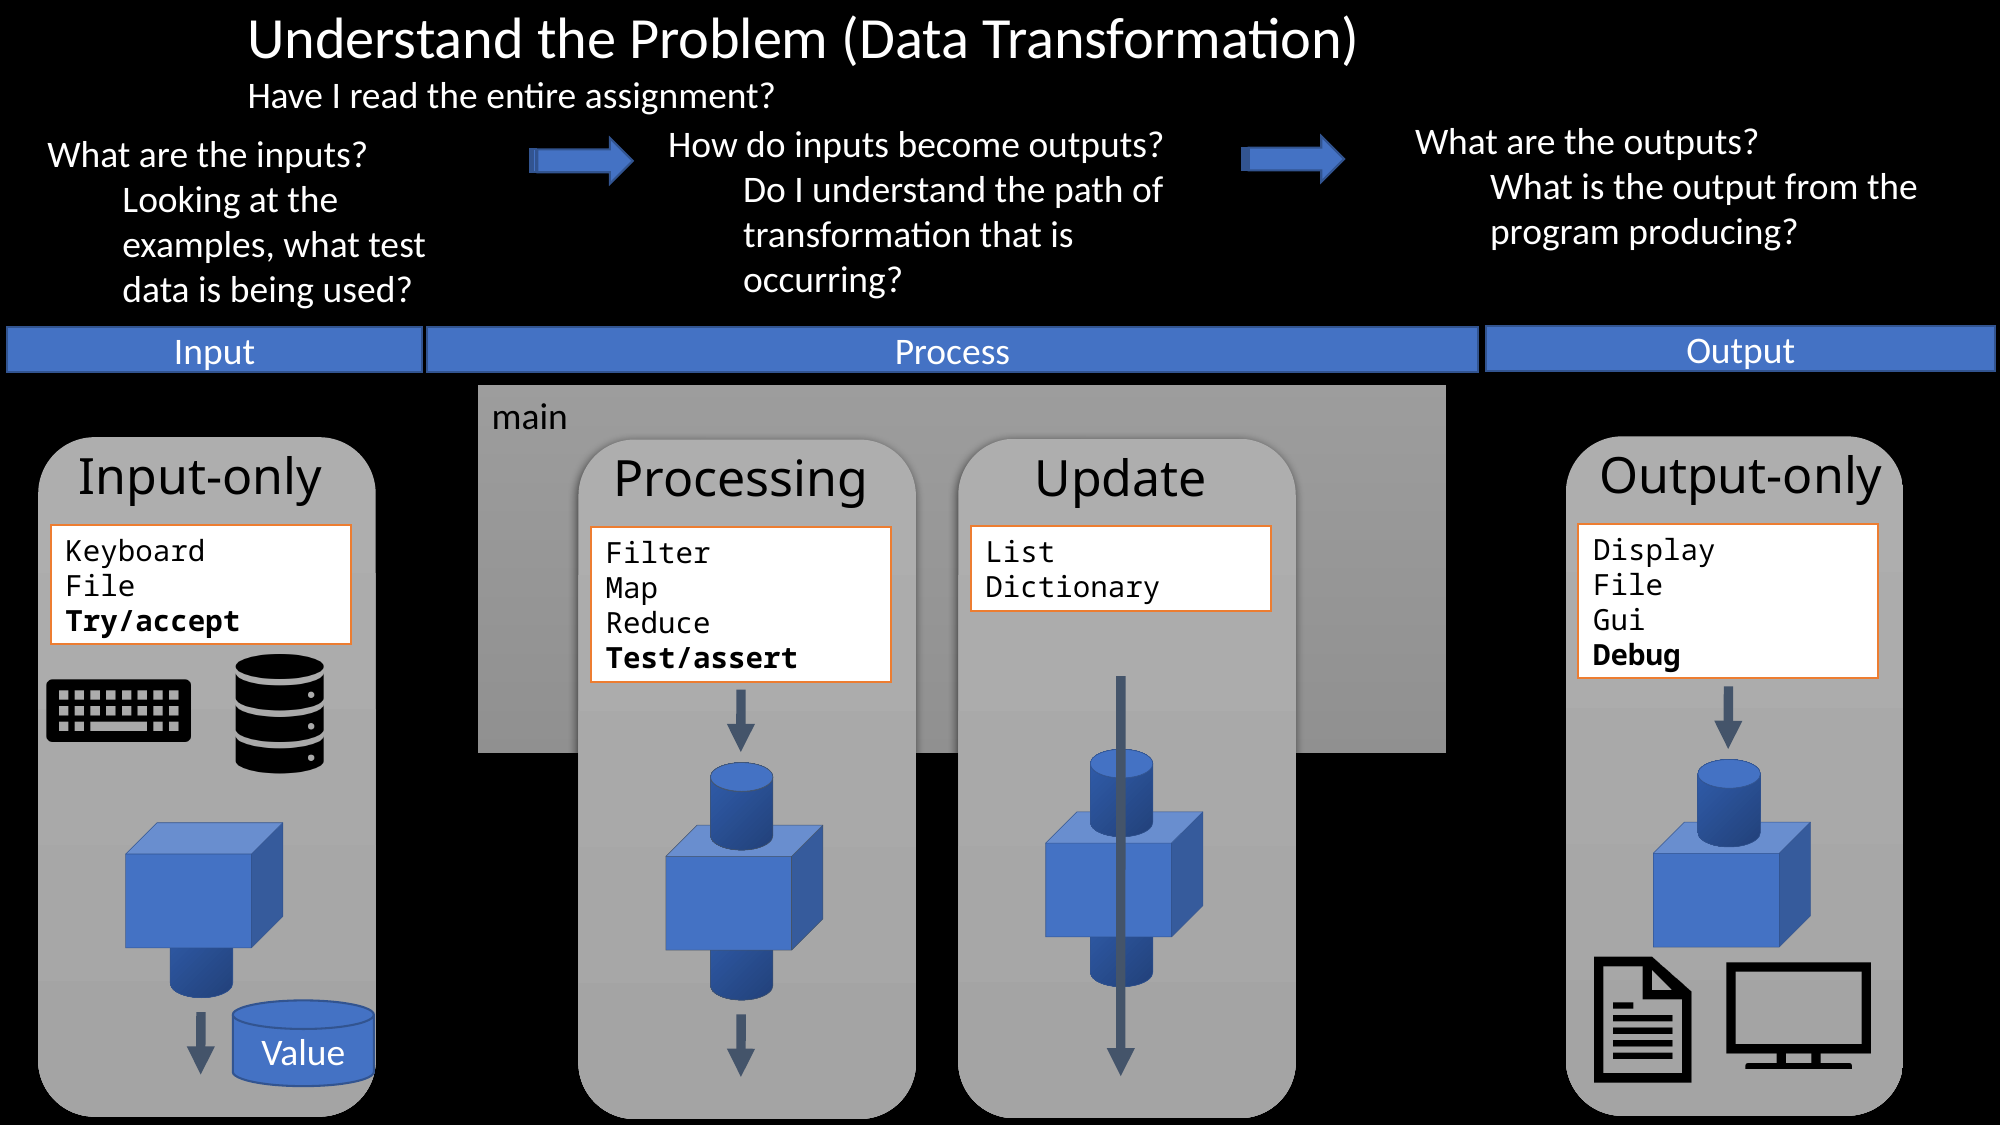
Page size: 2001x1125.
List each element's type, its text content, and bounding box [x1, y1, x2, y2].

text_box Understand the Problem (Data Transformation) Have I read the entire assignment? [232, 0, 1591, 168]
text_box Input [6, 326, 423, 373]
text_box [565, 439, 916, 1119]
text_box main [476, 384, 1448, 754]
text_box [1241, 168, 1325, 185]
text_box Output [1485, 325, 1996, 372]
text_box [25, 437, 376, 1117]
text_box How do inputs become outputs? Do I understand the path of transformation that is occurring? [578, 112, 1234, 308]
text_box [529, 168, 578, 174]
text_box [945, 438, 1296, 1119]
text_box What are the inputs? Looking at the examples, what test data is being used? [0, 122, 489, 318]
text_box What are the outputs? What is the output from the program producing? [1325, 109, 1943, 259]
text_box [1565, 436, 1916, 1116]
text_box Process [426, 326, 1479, 373]
